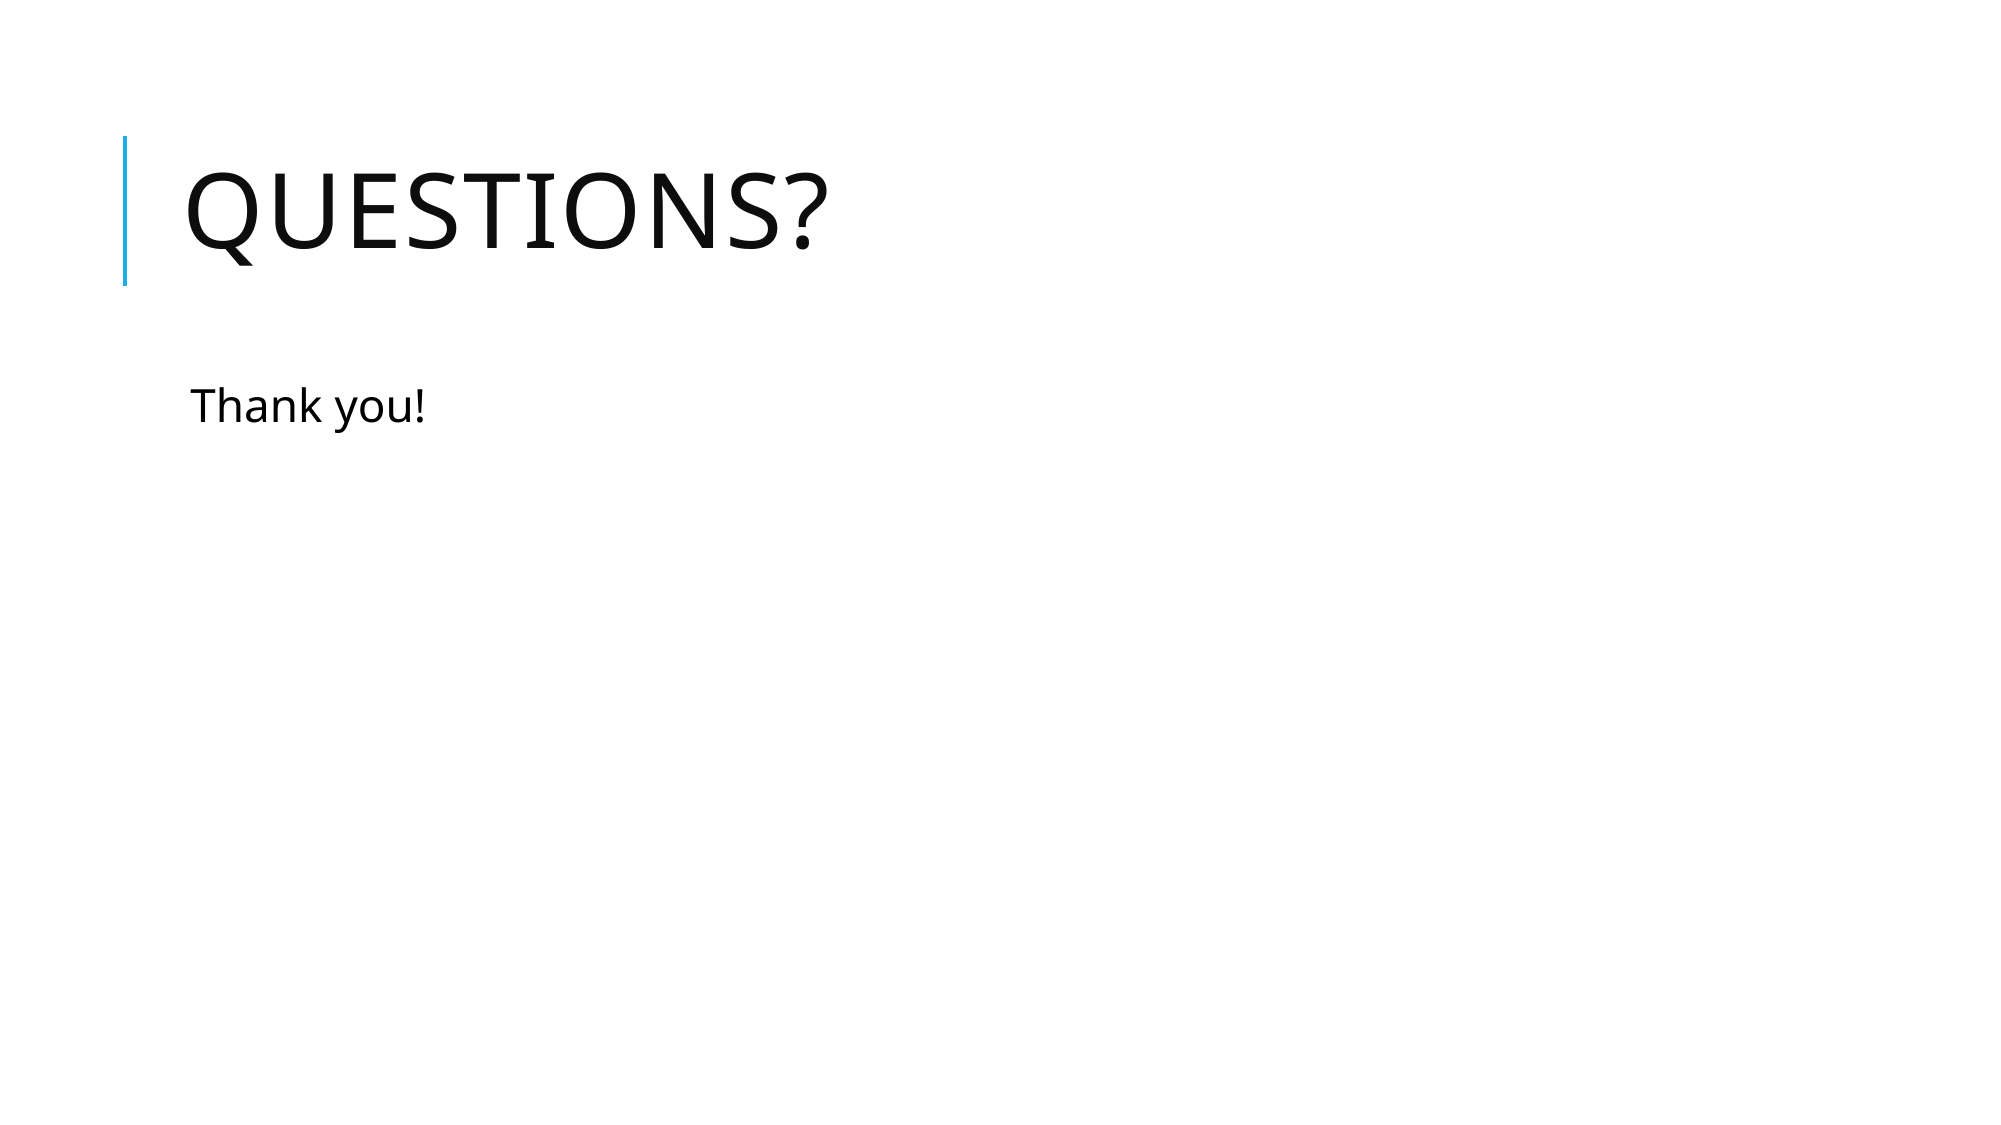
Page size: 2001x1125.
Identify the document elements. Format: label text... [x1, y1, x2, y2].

list Thank you! [168, 375, 1763, 1035]
title Questions? [168, 96, 1763, 342]
